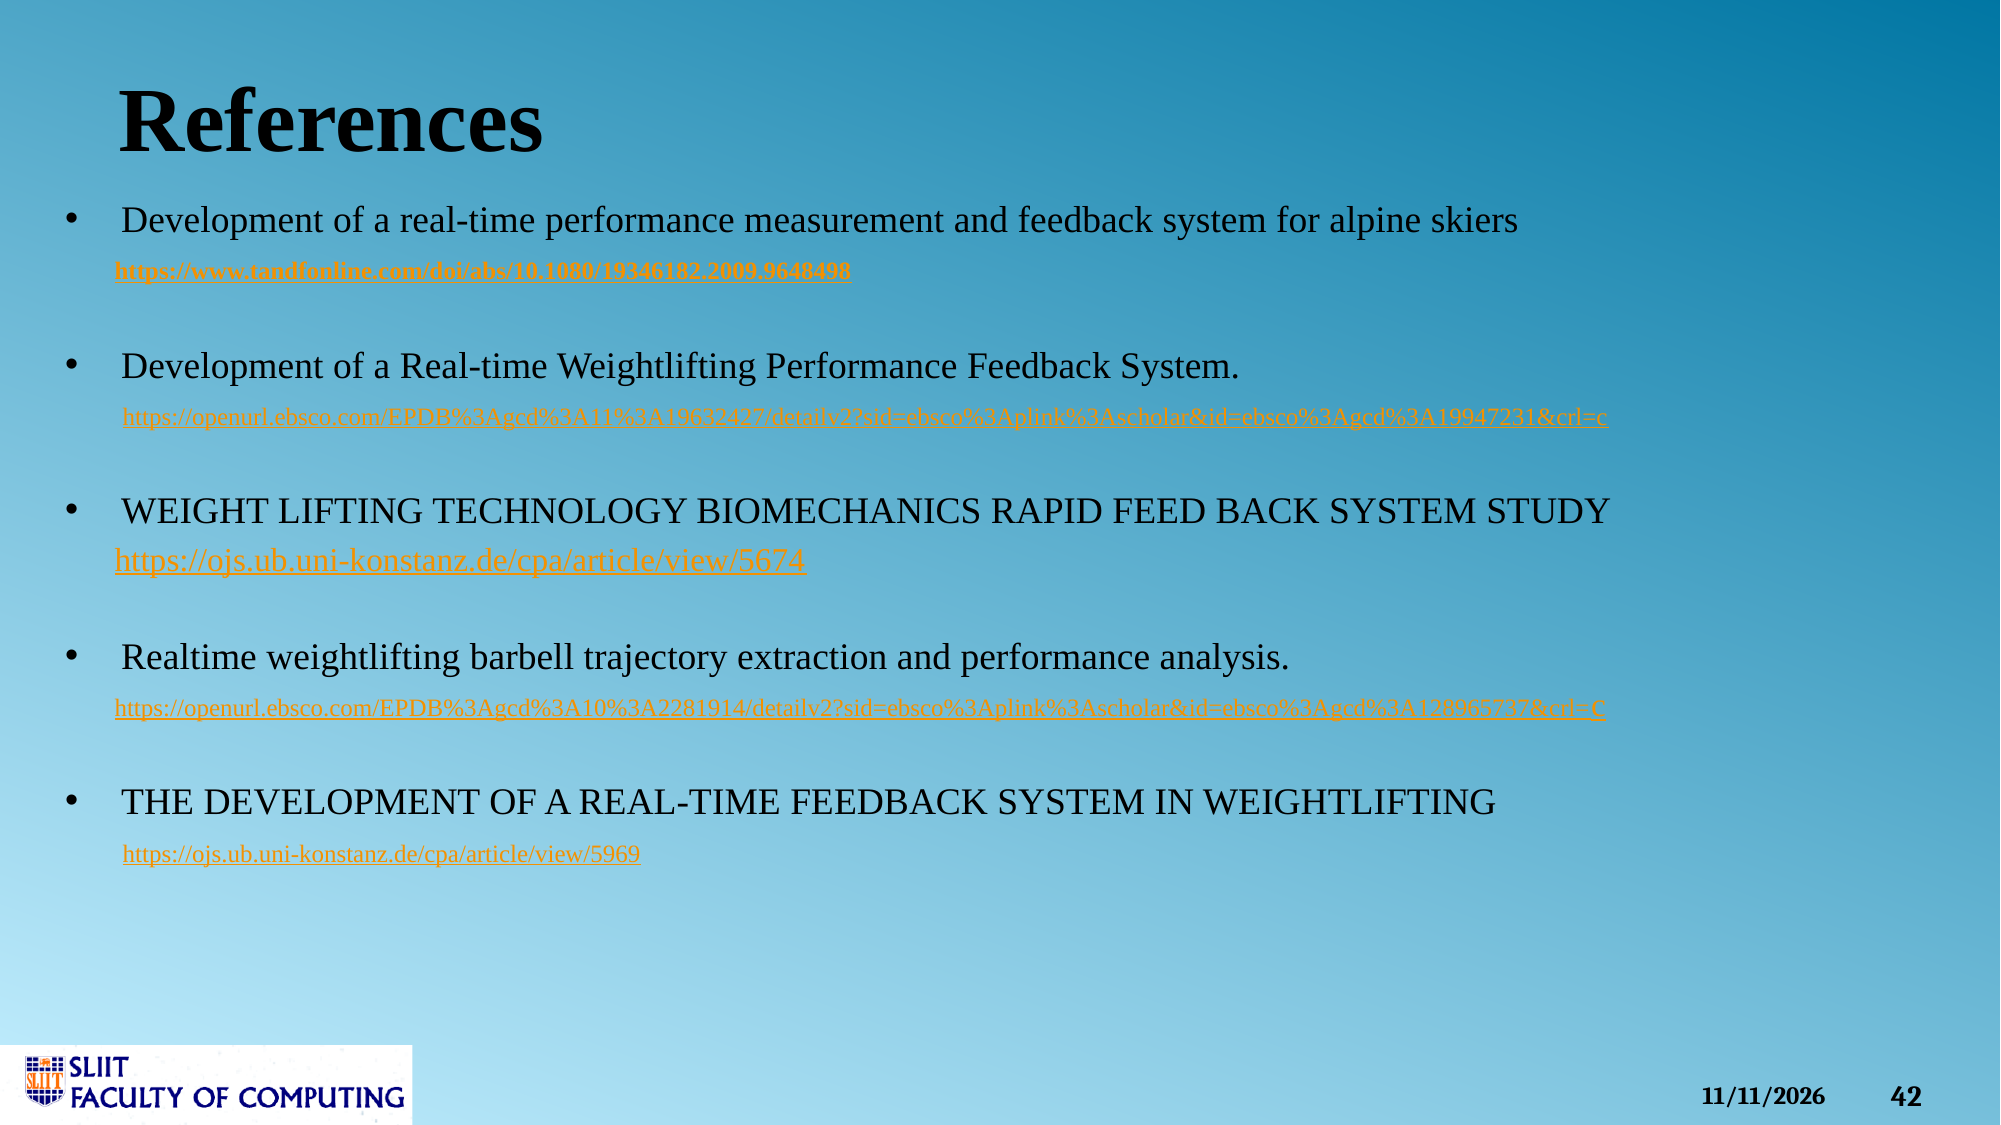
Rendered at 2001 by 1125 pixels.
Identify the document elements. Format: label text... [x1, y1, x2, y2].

title References [50, 50, 613, 180]
picture [0, 1045, 413, 1125]
list Development of a real‐time performance measurement and feedback system for alpine skiers https://www.tandfonline.com/doi/abs/10.1080/19346182.2009.9648498 Development of a Real-time Weightlifting Performance Feedback System. https://openurl.ebsco.com/EPDB%3Agcd%3A11%3A19632427/detailv2?sid=ebsco%3Aplink%3Ascholar&id=ebsco%3Agcd%3A19947231&crl=c WEIGHT LIFTING TECHNOLOGY BIOMECHANICS RAPID FEED BACK SYSTEM STUDY https://ojs.ub.uni-konstanz.de/cpa/article/view/5674 Realtime weightlifting barbell trajectory extraction and performance analysis. https://openurl.ebsco.com/EPDB%3Agcd%3A10%3A2281914/detailv2?sid=ebsco%3Aplink%3Ascholar&id=ebsco%3Agcd%3A128965737&crl=c THE DEVELOPMENT OF A REAL-TIME FEEDBACK SYSTEM IN WEIGHTLIFTING https://ojs.ub.uni-konstanz.de/cpa/article/view/5969 [50, 187, 1967, 1038]
